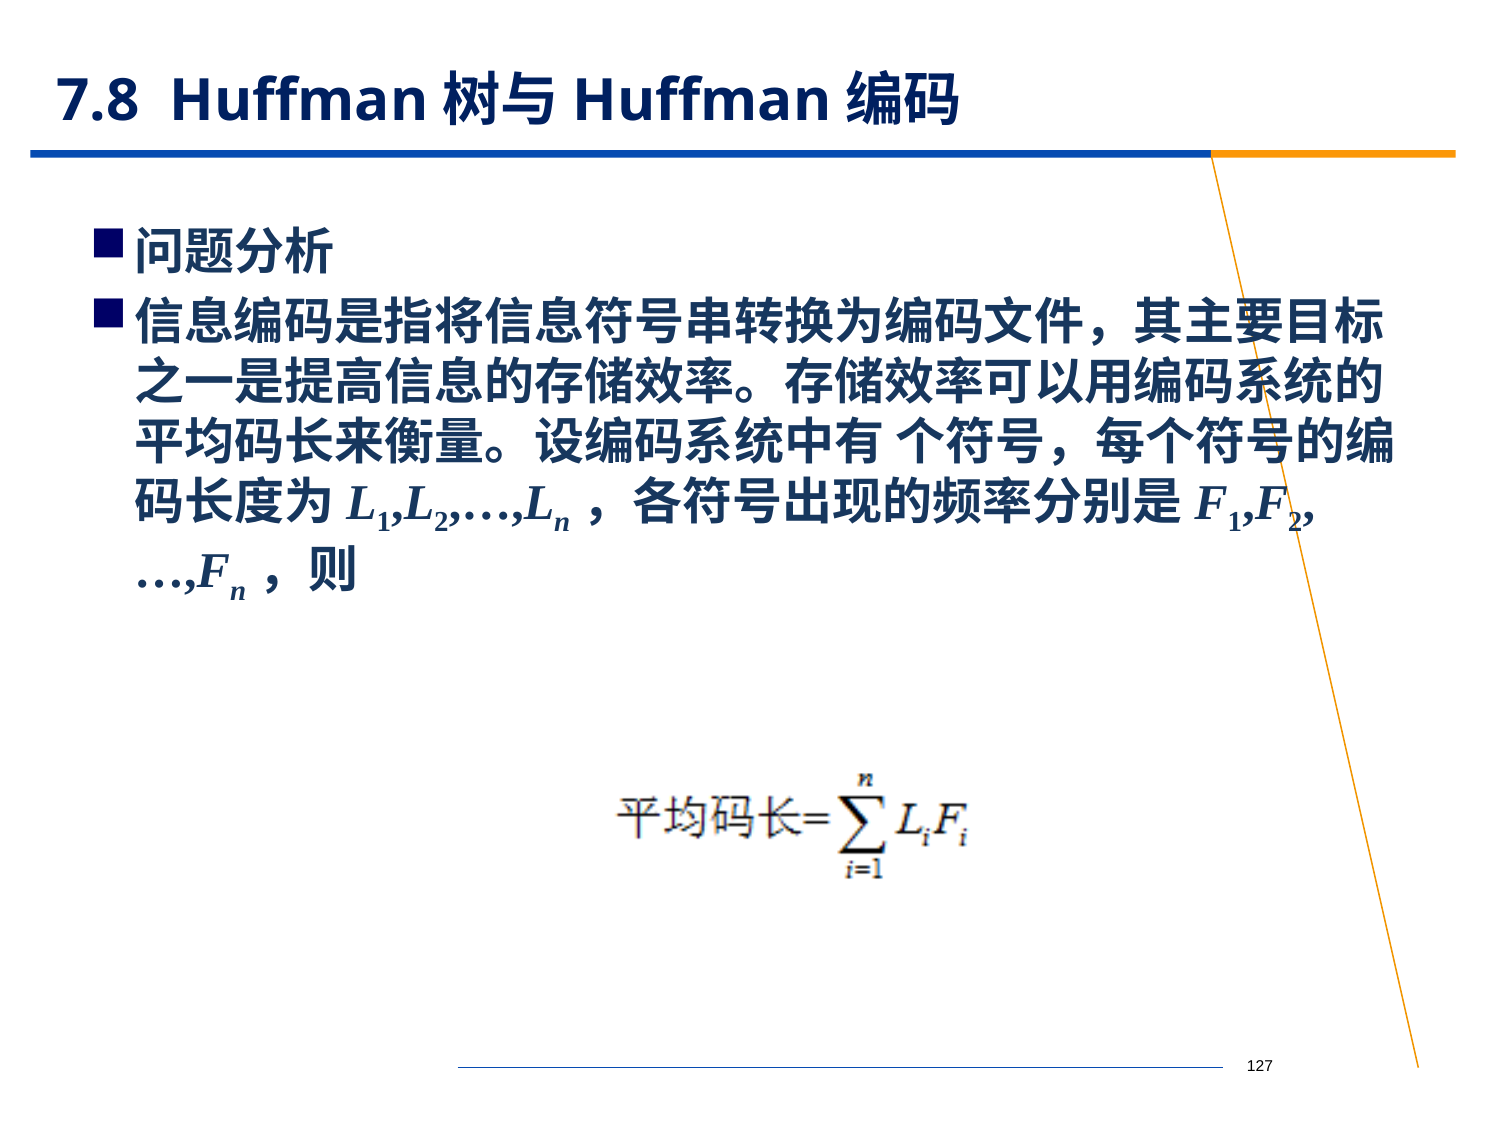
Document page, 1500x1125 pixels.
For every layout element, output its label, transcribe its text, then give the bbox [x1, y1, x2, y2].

title 7.8 Huffman树与Huffman编码 [41, 64, 1392, 130]
text_box 问题分析 信息编码是指将信息符号串转换为编码文件，其主要目标之一是提高信息的存储效率。存储效率可以用编码系统的平均码长来衡量。设编码系统中有 个符号，每个符号的编码长度为L1,L2,…,Ln，各符号出现的频率分别是F1,F2,…,Fn，则 [74, 211, 1425, 378]
picture [606, 772, 982, 889]
